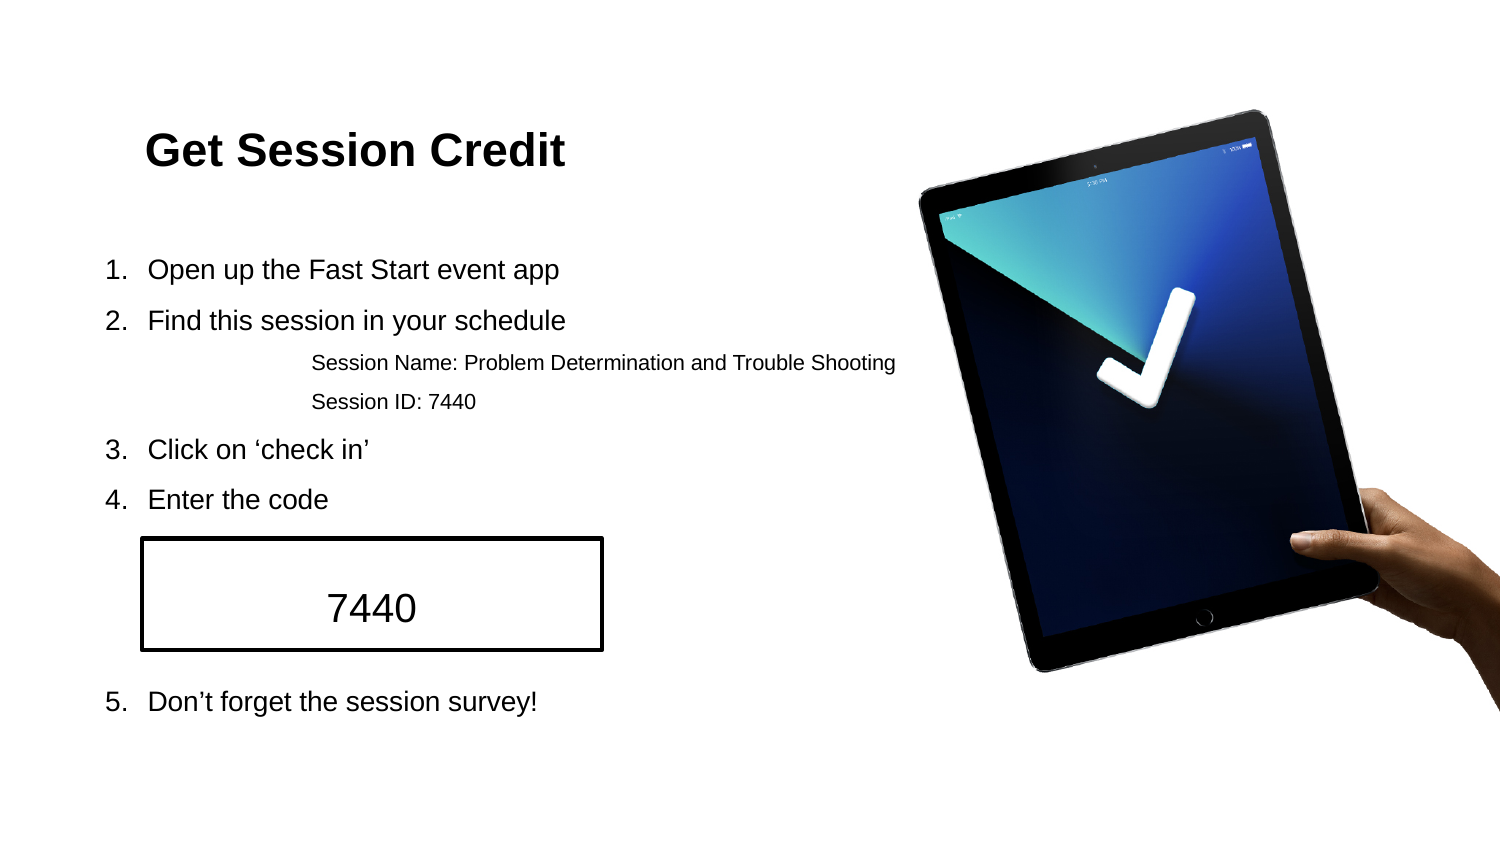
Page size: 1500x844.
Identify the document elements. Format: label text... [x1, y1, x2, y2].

text_box Open up the Fast Start event app Find this session in your schedule Session Name: Problem Determination and Trouble Shooting Session ID: 7440 Click on ‘check in’ Enter the code Don’t forget the session survey! [90, 227, 905, 725]
text_box 7440 [140, 536, 604, 652]
picture [910, 109, 1500, 725]
text_box Get Session Credit [130, 111, 581, 183]
